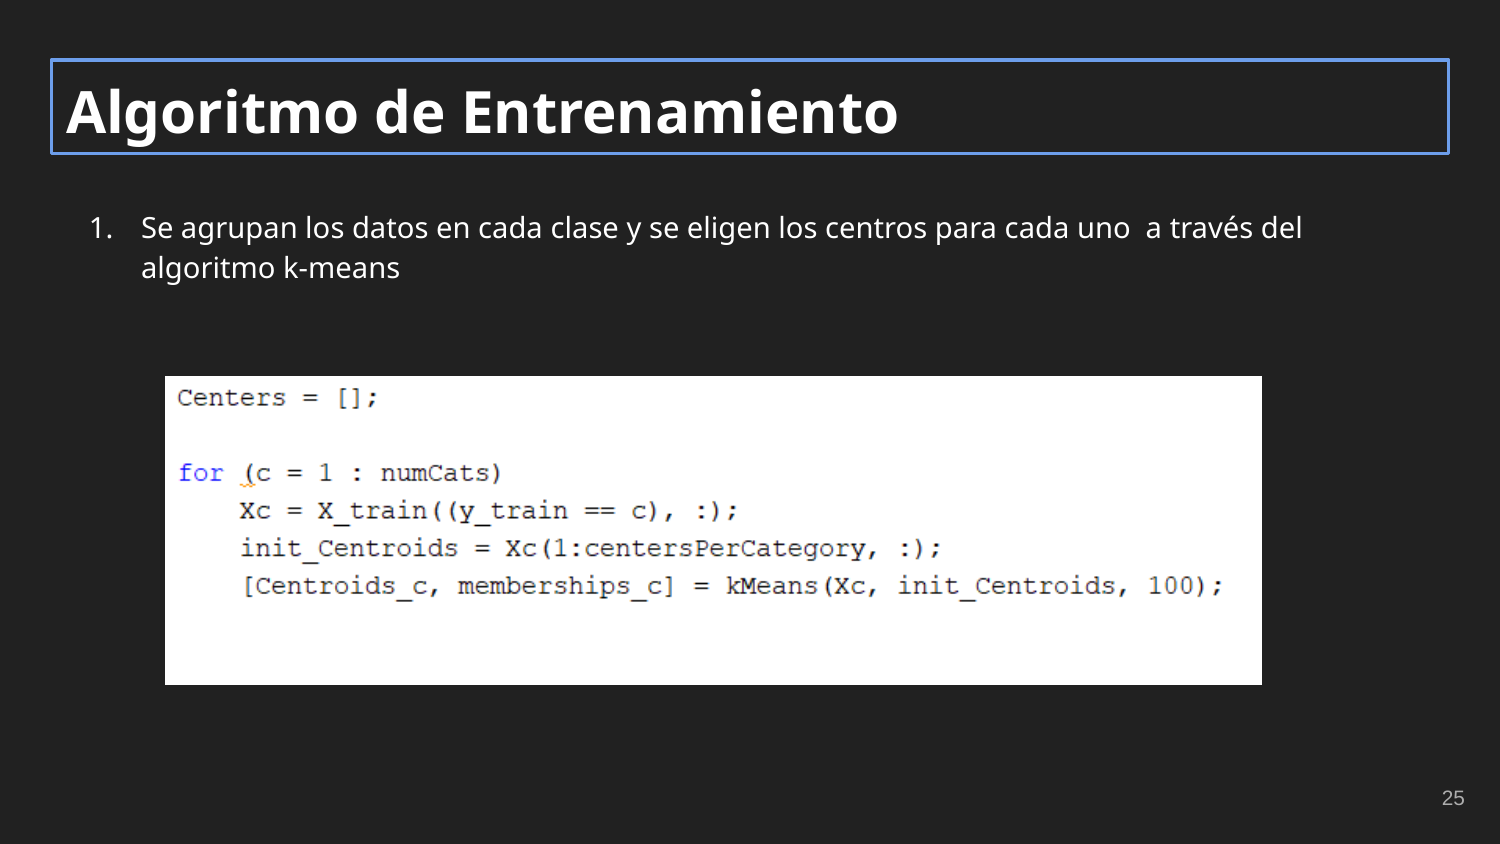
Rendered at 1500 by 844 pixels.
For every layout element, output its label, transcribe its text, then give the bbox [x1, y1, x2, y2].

title Algoritmo de Entrenamiento [51, 60, 1449, 154]
picture [165, 376, 1262, 685]
list Se agrupan los datos en cada clase y se eligen los centros para cada uno a través del algoritmo k-means [51, 189, 1449, 750]
slide_number ‹#› [1389, 764, 1480, 830]
